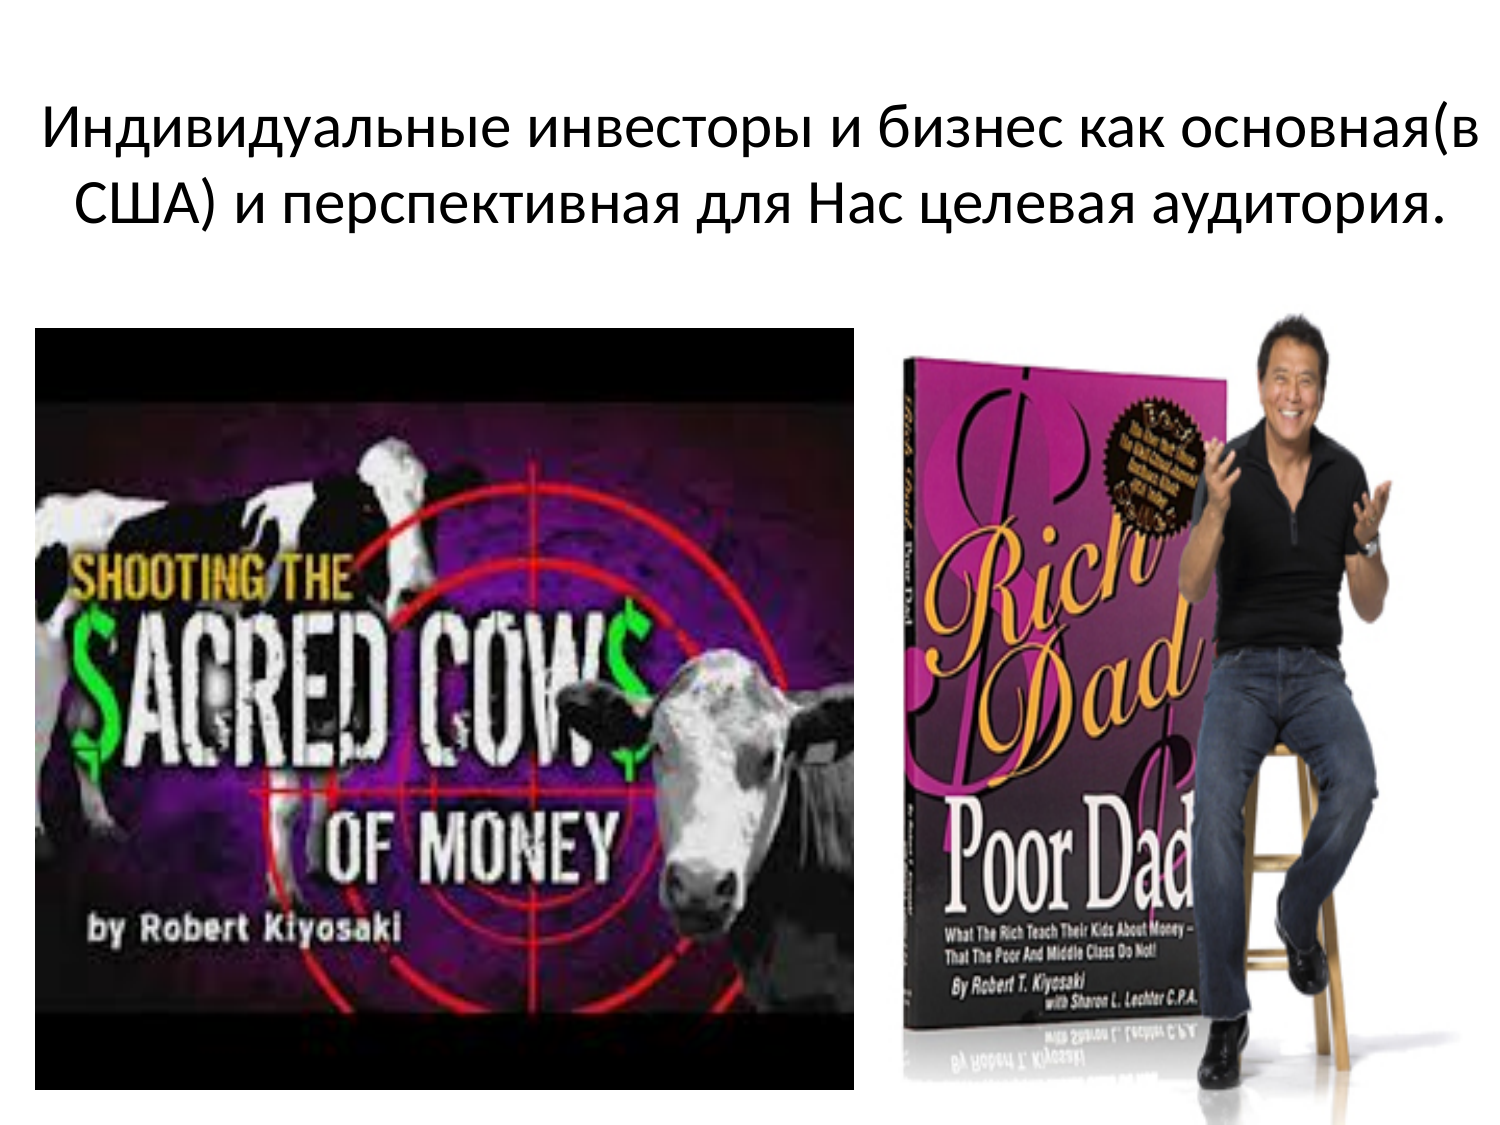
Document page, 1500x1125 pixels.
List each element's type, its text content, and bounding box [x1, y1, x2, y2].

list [853, 304, 1500, 1125]
title Индивидуальные инвесторы и бизнес как основная(в США) и перспективная для Нас целевая аудитория. [23, 45, 1500, 352]
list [34, 327, 848, 1091]
